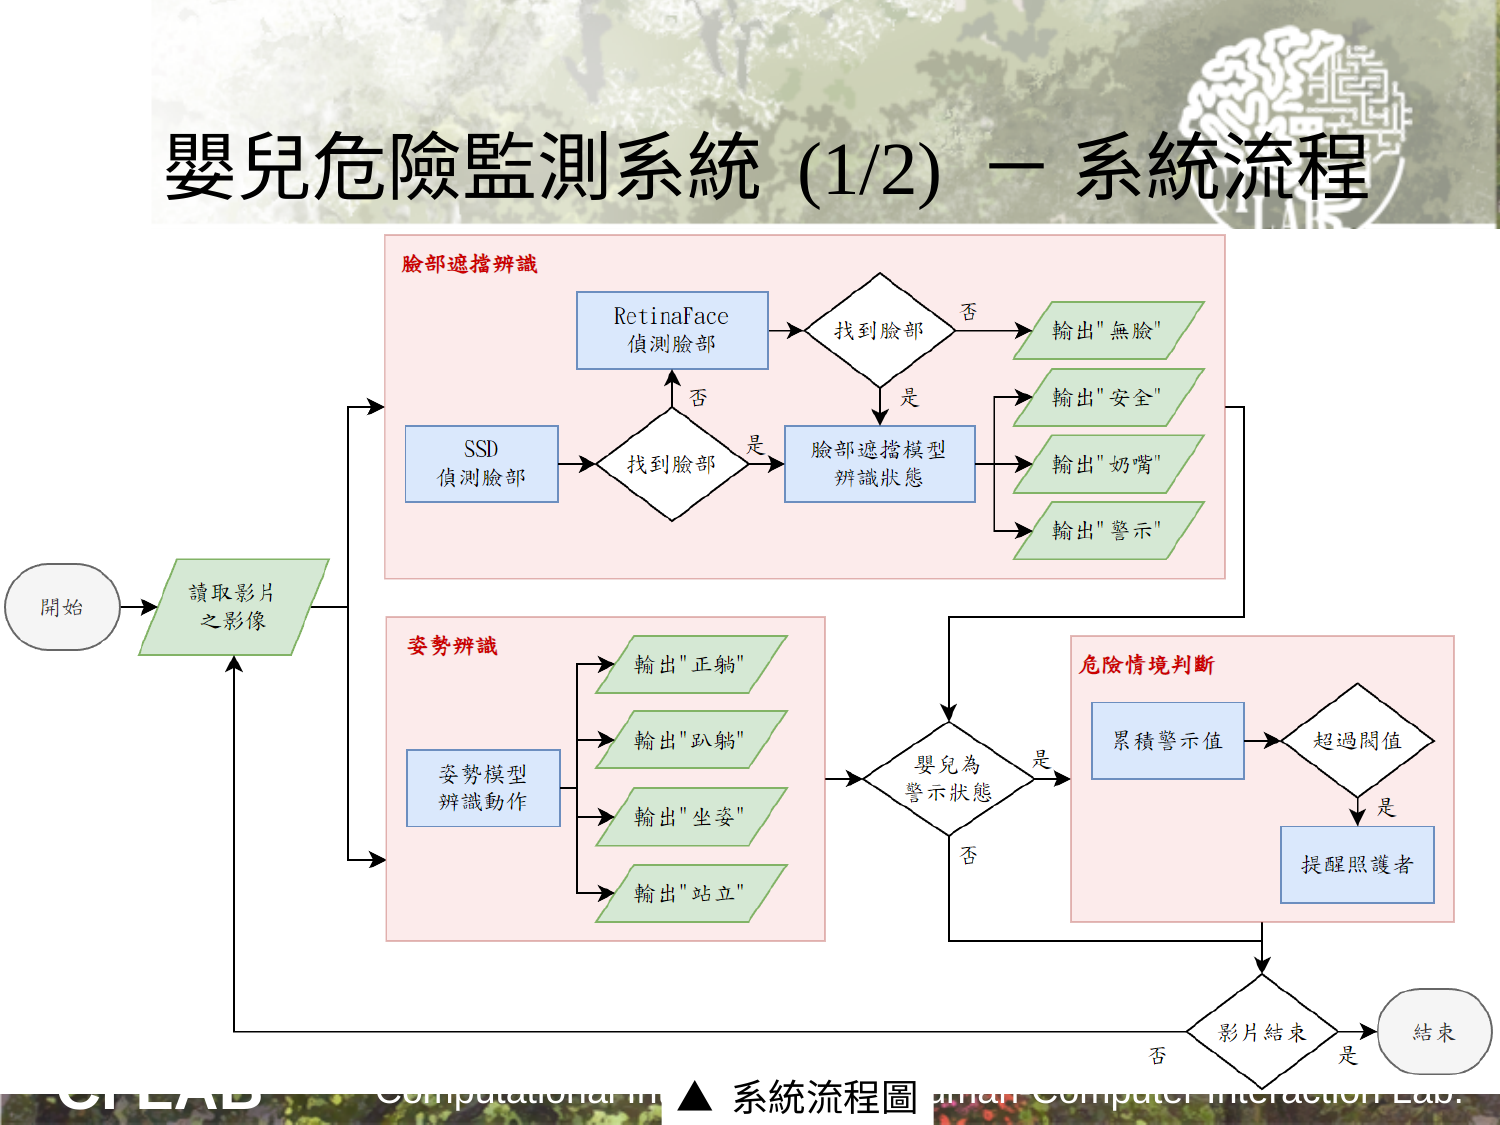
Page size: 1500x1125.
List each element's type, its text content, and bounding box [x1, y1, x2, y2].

title 嬰兒危險監測系統 (1/2) － 系統流程 [147, 31, 1448, 219]
picture [0, 0, 1500, 1125]
text_box ▲ 系統流程圖 [661, 1104, 934, 1125]
